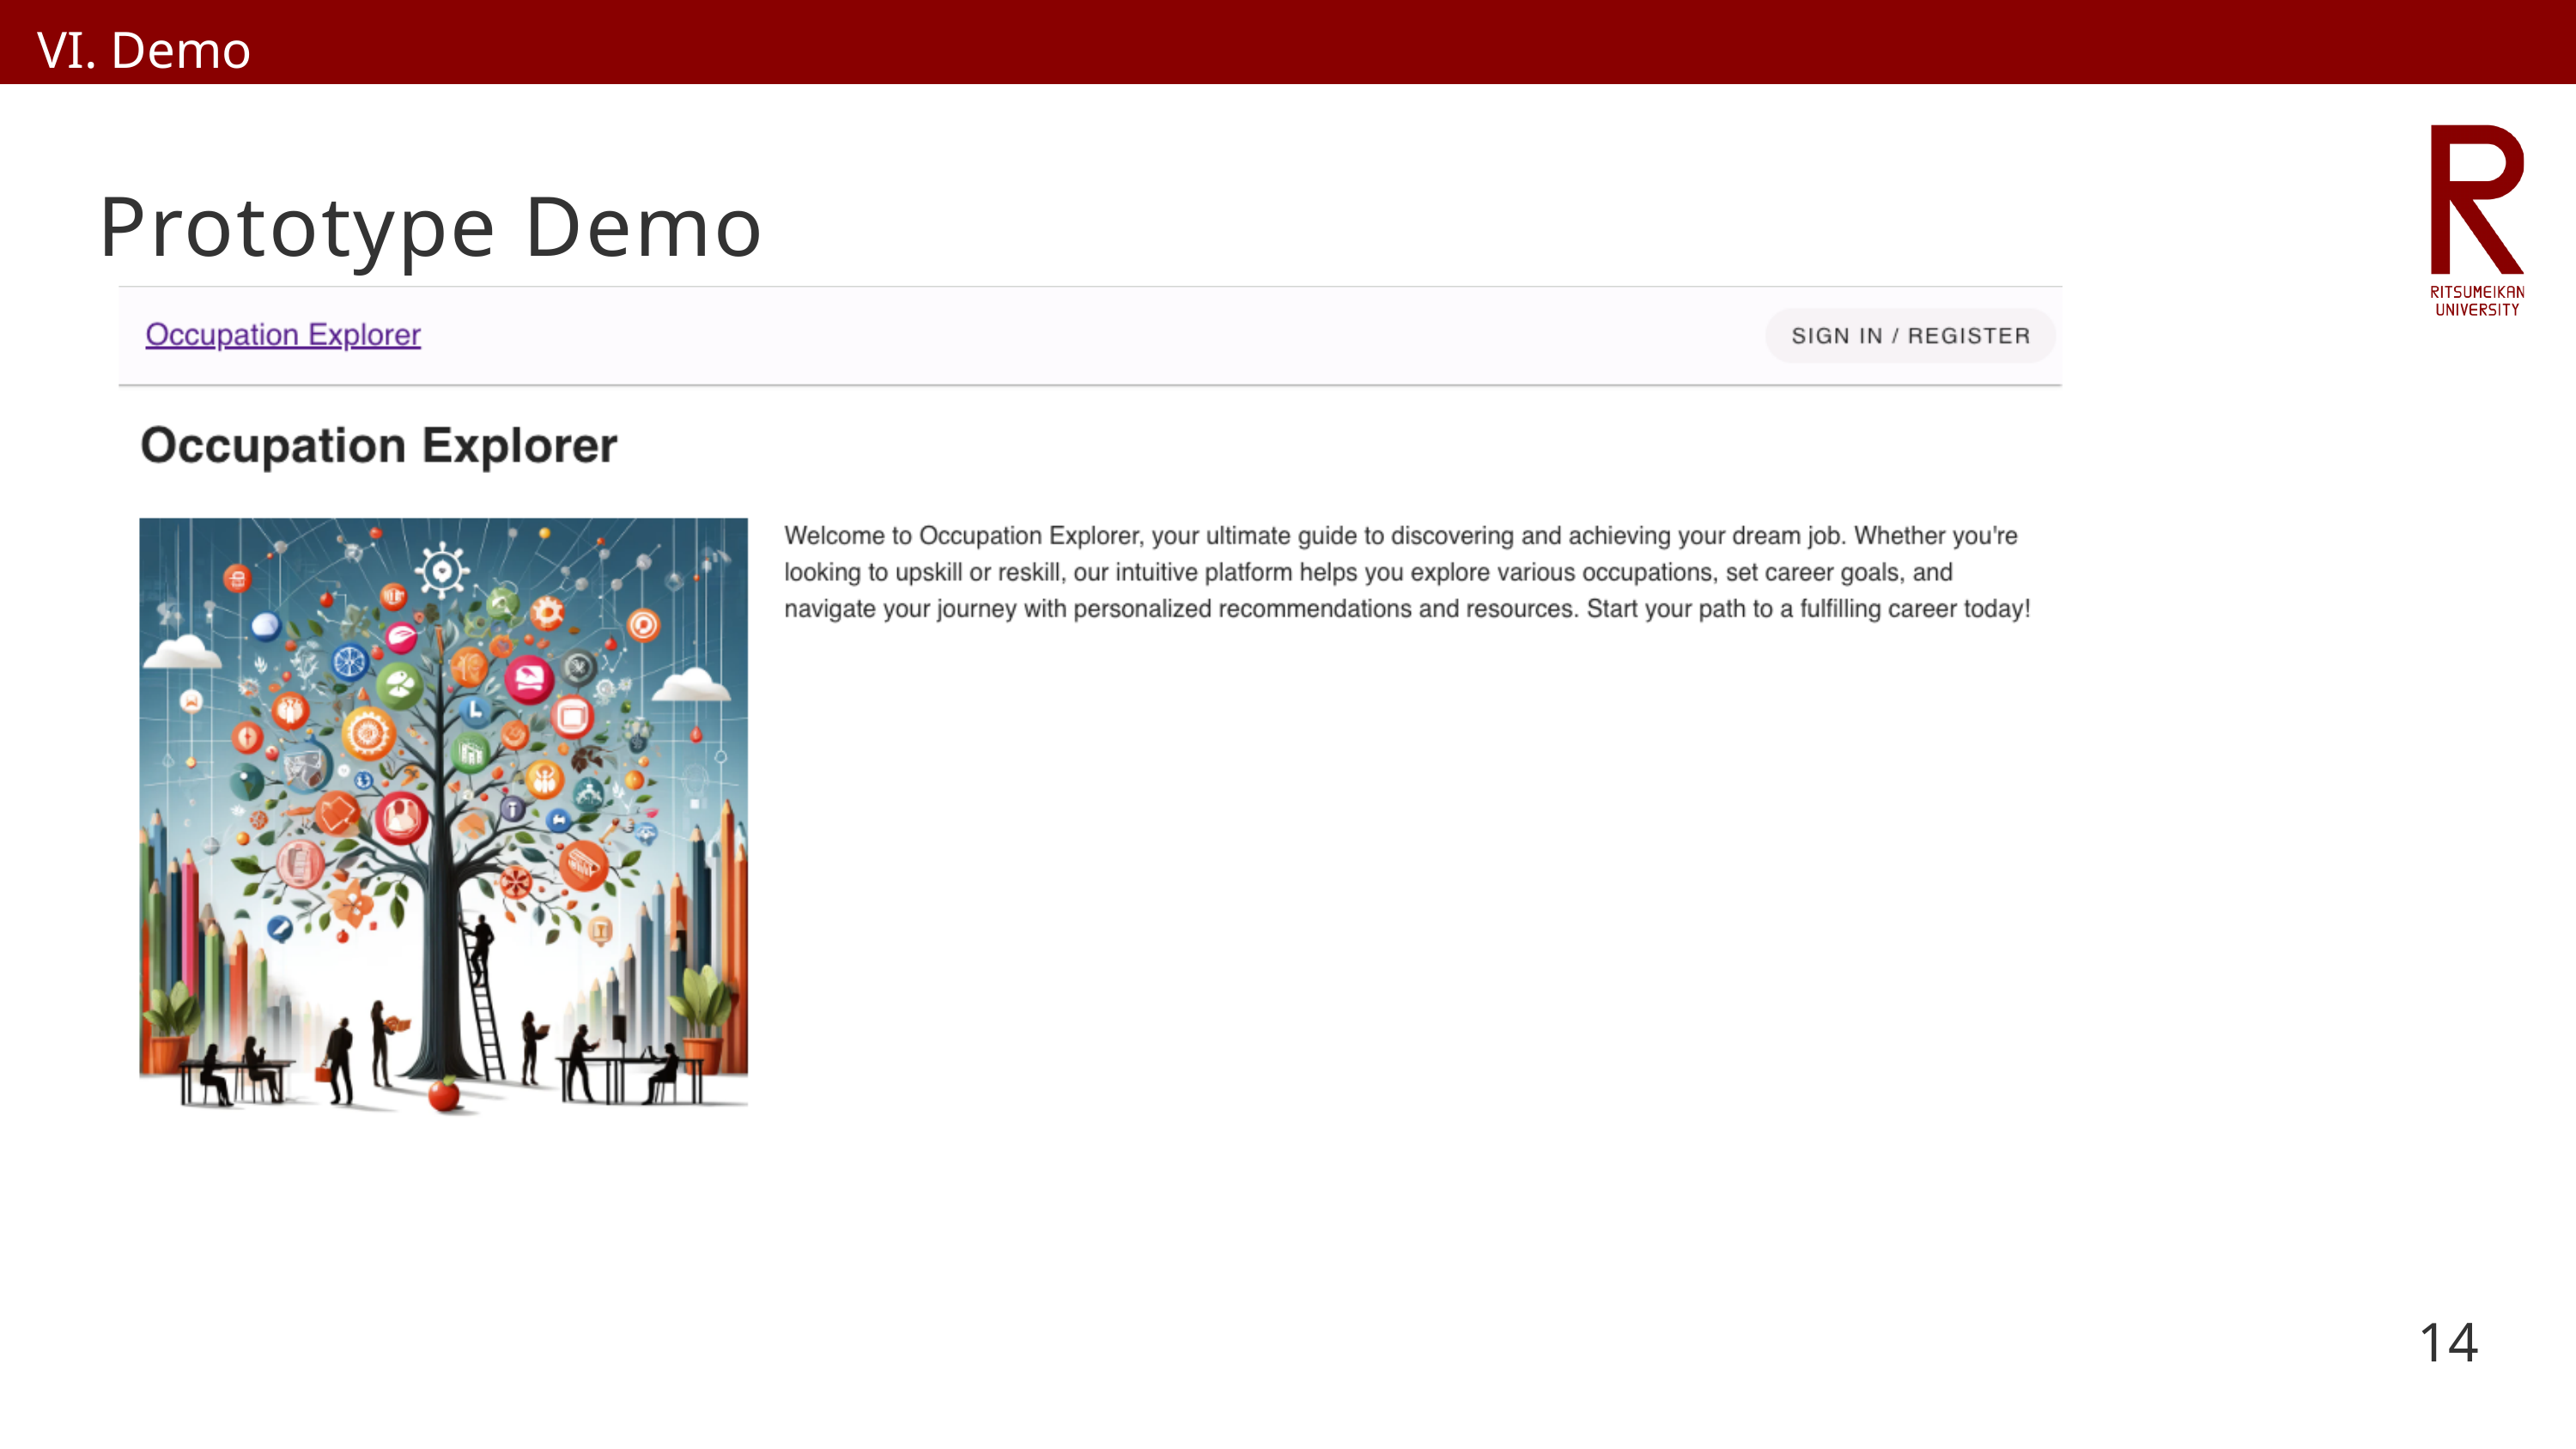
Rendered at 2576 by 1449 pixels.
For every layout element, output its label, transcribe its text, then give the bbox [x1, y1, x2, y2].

text_box [118, 286, 2063, 1317]
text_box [0, 0, 2576, 85]
text_box 14 [2383, 1286, 2480, 1373]
text_box [2431, 124, 2524, 316]
text_box Prototype Demo [97, 173, 1590, 273]
